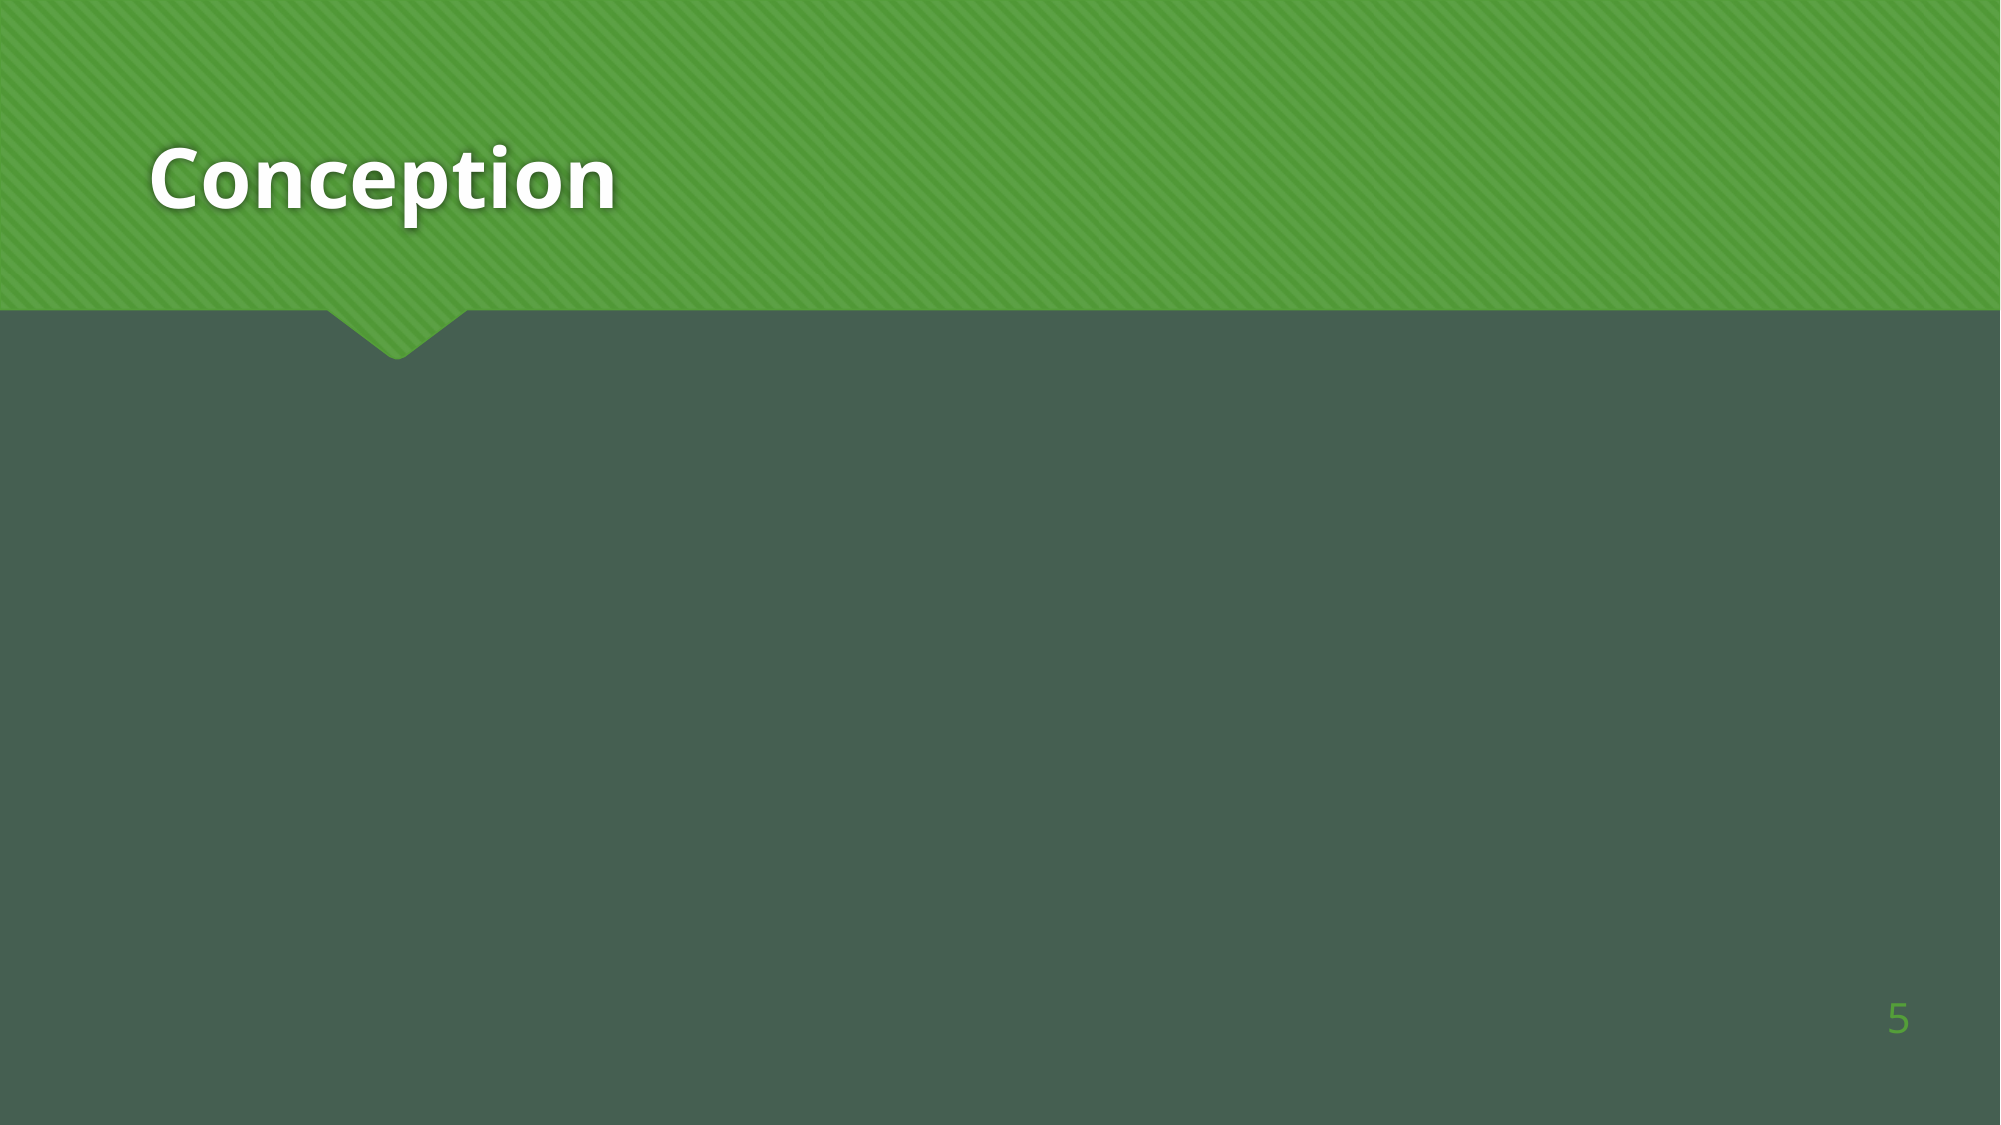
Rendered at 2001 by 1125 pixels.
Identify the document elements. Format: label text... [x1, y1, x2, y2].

slide_number 5 [1751, 970, 1926, 1051]
title Conception [132, 73, 1868, 233]
